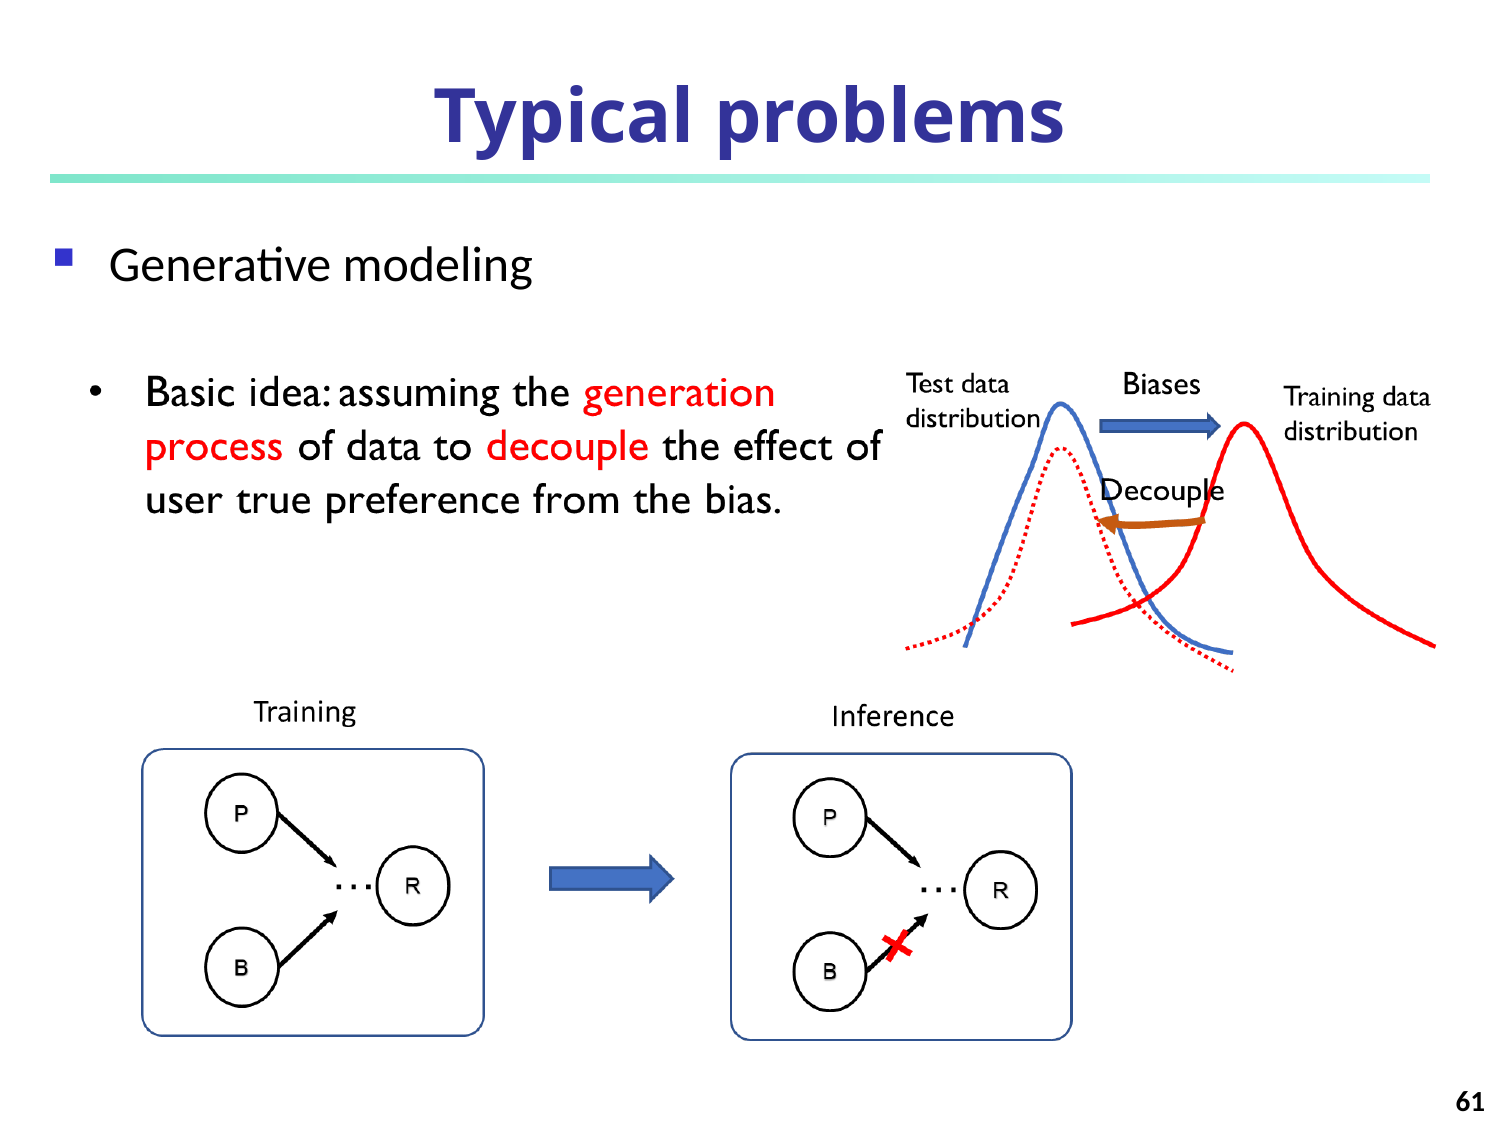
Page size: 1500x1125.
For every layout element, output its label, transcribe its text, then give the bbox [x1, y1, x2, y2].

title Typical problems [0, 62, 1500, 163]
picture [62, 349, 1500, 1041]
text_box 61 [1187, 1062, 1500, 1125]
text_box Generative modeling [37, 206, 1500, 1019]
